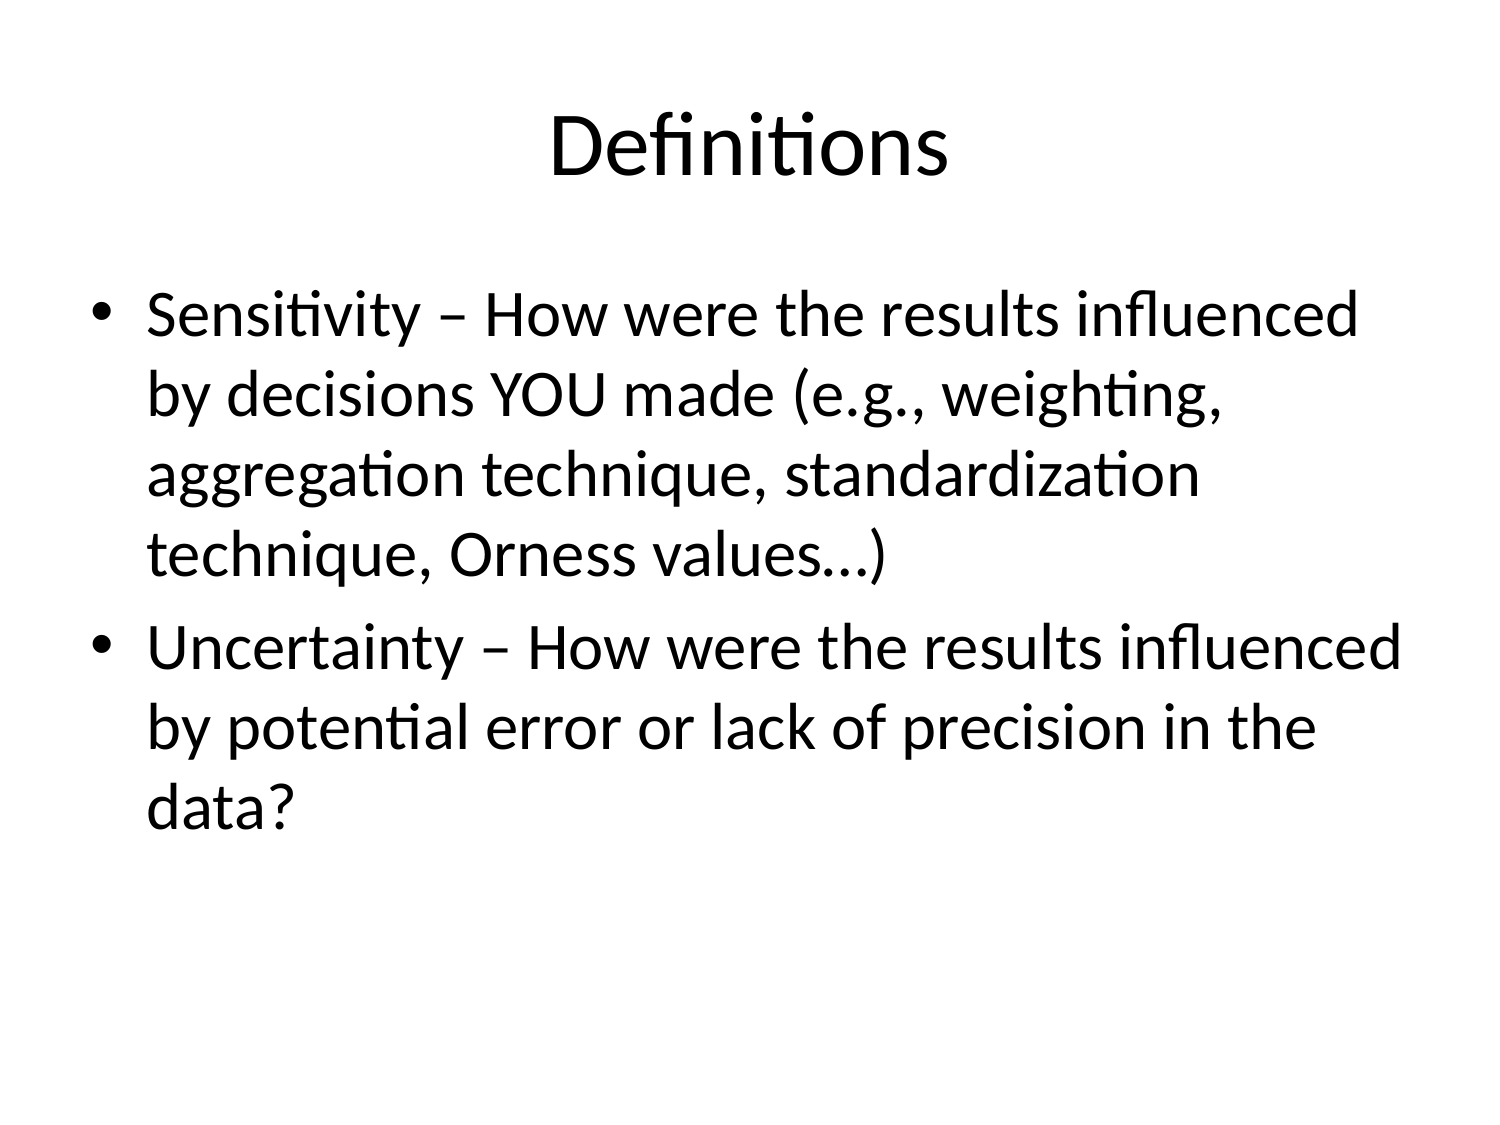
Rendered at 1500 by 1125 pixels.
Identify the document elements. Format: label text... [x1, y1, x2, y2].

list Sensitivity – How were the results influenced by decisions YOU made (e.g., weighting, aggregation technique, standardization technique, Orness values…) Uncertainty – How were the results influenced by potential error or lack of precision in the data? [75, 262, 1425, 1005]
title Definitions [75, 45, 1425, 233]
